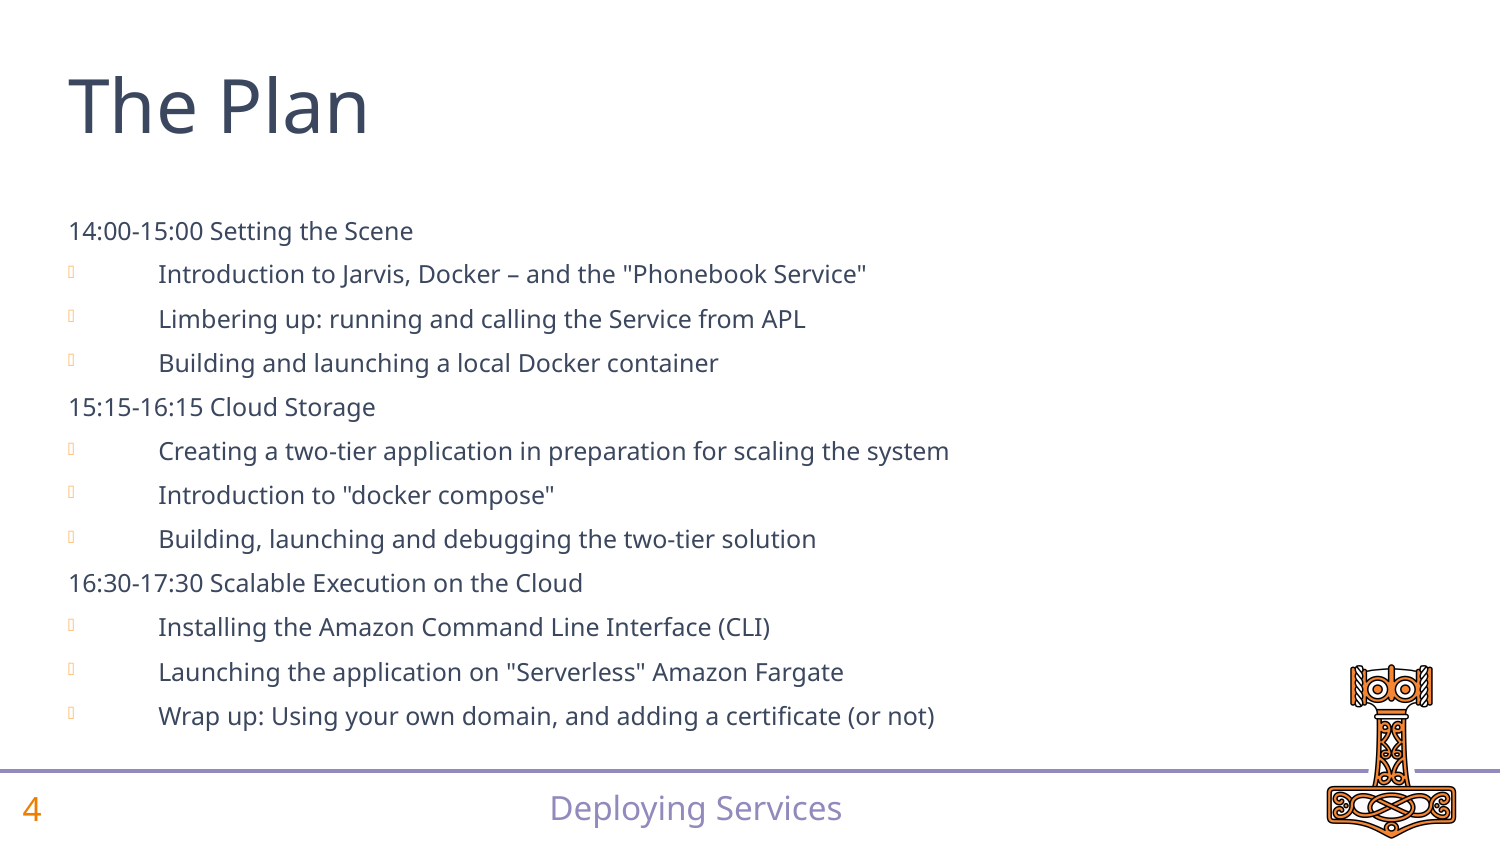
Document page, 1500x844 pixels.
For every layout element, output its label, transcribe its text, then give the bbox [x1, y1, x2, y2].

picture [1320, 655, 1461, 844]
title The Plan [53, 43, 1203, 157]
list 14:00-15:00 Setting the Scene Introduction to Jarvis, Docker – and the "Phonebook Service" Limbering up: running and calling the Service from APL Building and launching a local Docker container 15:15-16:15 Cloud Storage Creating a two-tier application in preparation for scaling the system Introduction to "docker compose" Building, launching and debugging the two-tier solution 16:30-17:30 Scalable Execution on the Cloud Installing the Amazon Command Line Interface (CLI) Launching the application on "Serverless" Amazon Fargate Wrap up: Using your own domain, and adding a certificate (or not) [53, 207, 1053, 740]
